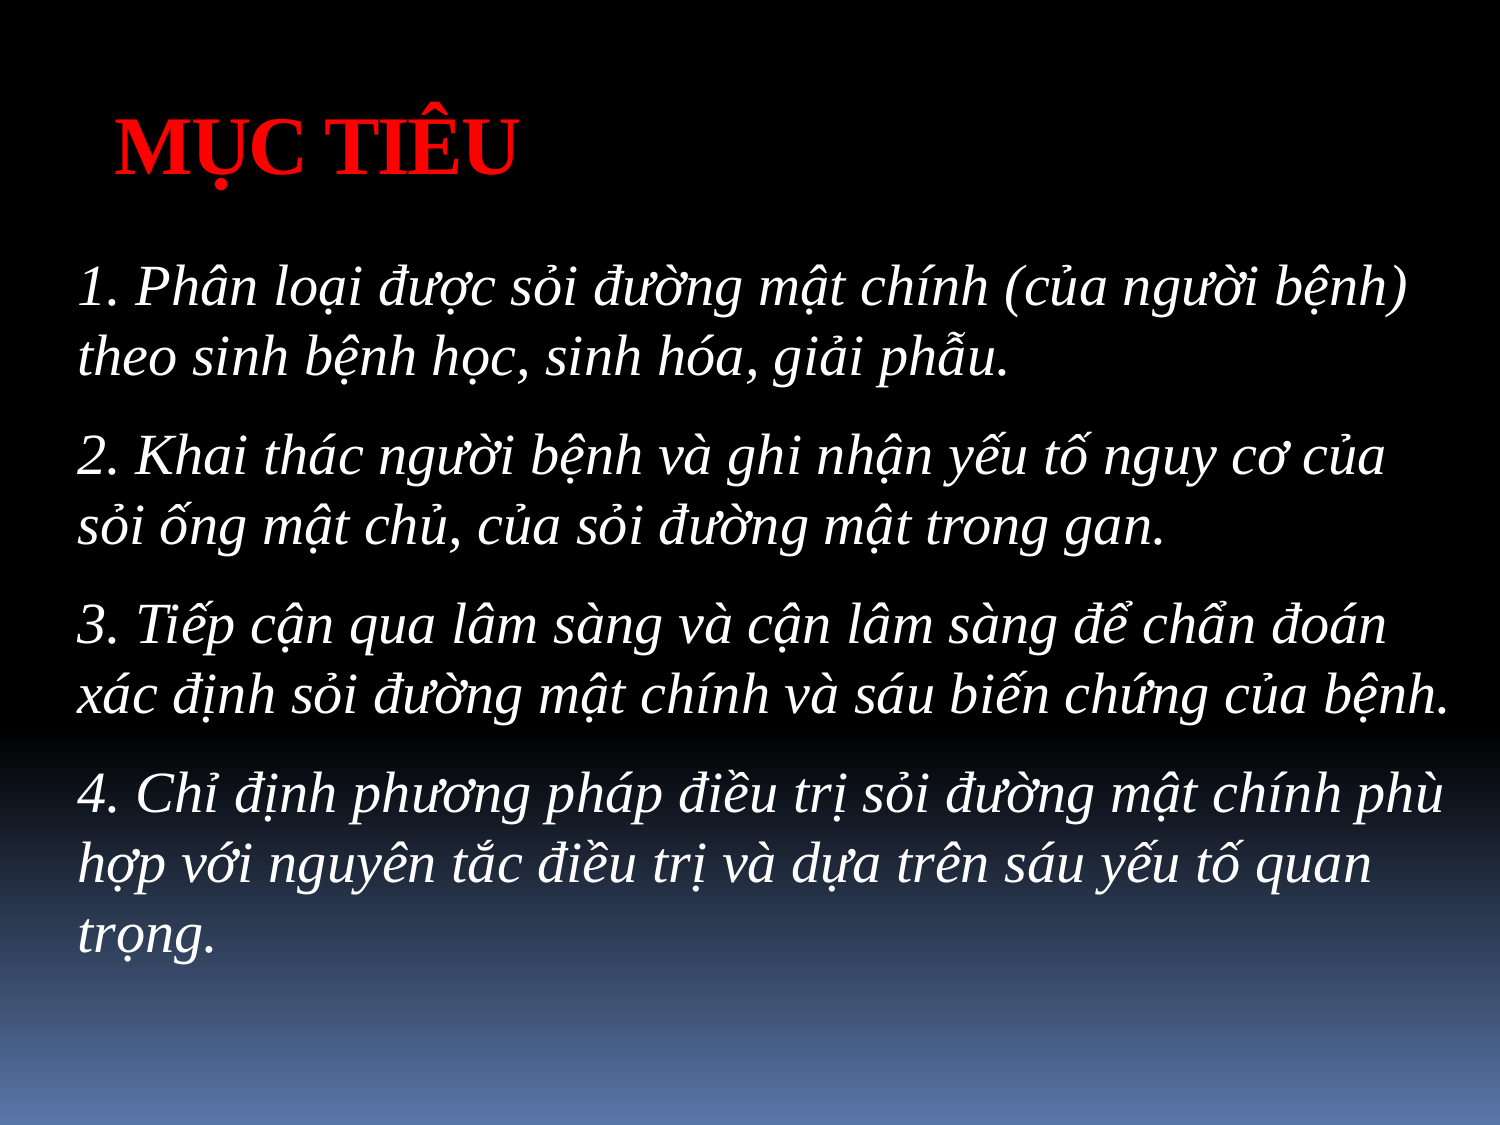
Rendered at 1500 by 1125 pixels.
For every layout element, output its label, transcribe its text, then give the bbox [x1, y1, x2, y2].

text_box 1. Phân loại được sỏi đường mật chính (của người bệnh) theo sinh bệnh học, sinh hóa, giải phẫu. 2. Khai thác người bệnh và ghi nhận yếu tố nguy cơ của sỏi ống mật chủ, của sỏi đường mật trong gan. 3. Tiếp cận qua lâm sàng và cận lâm sàng để chẩn đoán xác định sỏi đường mật chính và sáu biến chứng của bệnh. 4. Chỉ định phương pháp điều trị sỏi đường mật chính phù hợp với nguyên tắc điều trị và dựa trên sáu yếu tố quan trọng. [62, 239, 1483, 1071]
title MỤC TIÊU [99, 84, 1375, 235]
